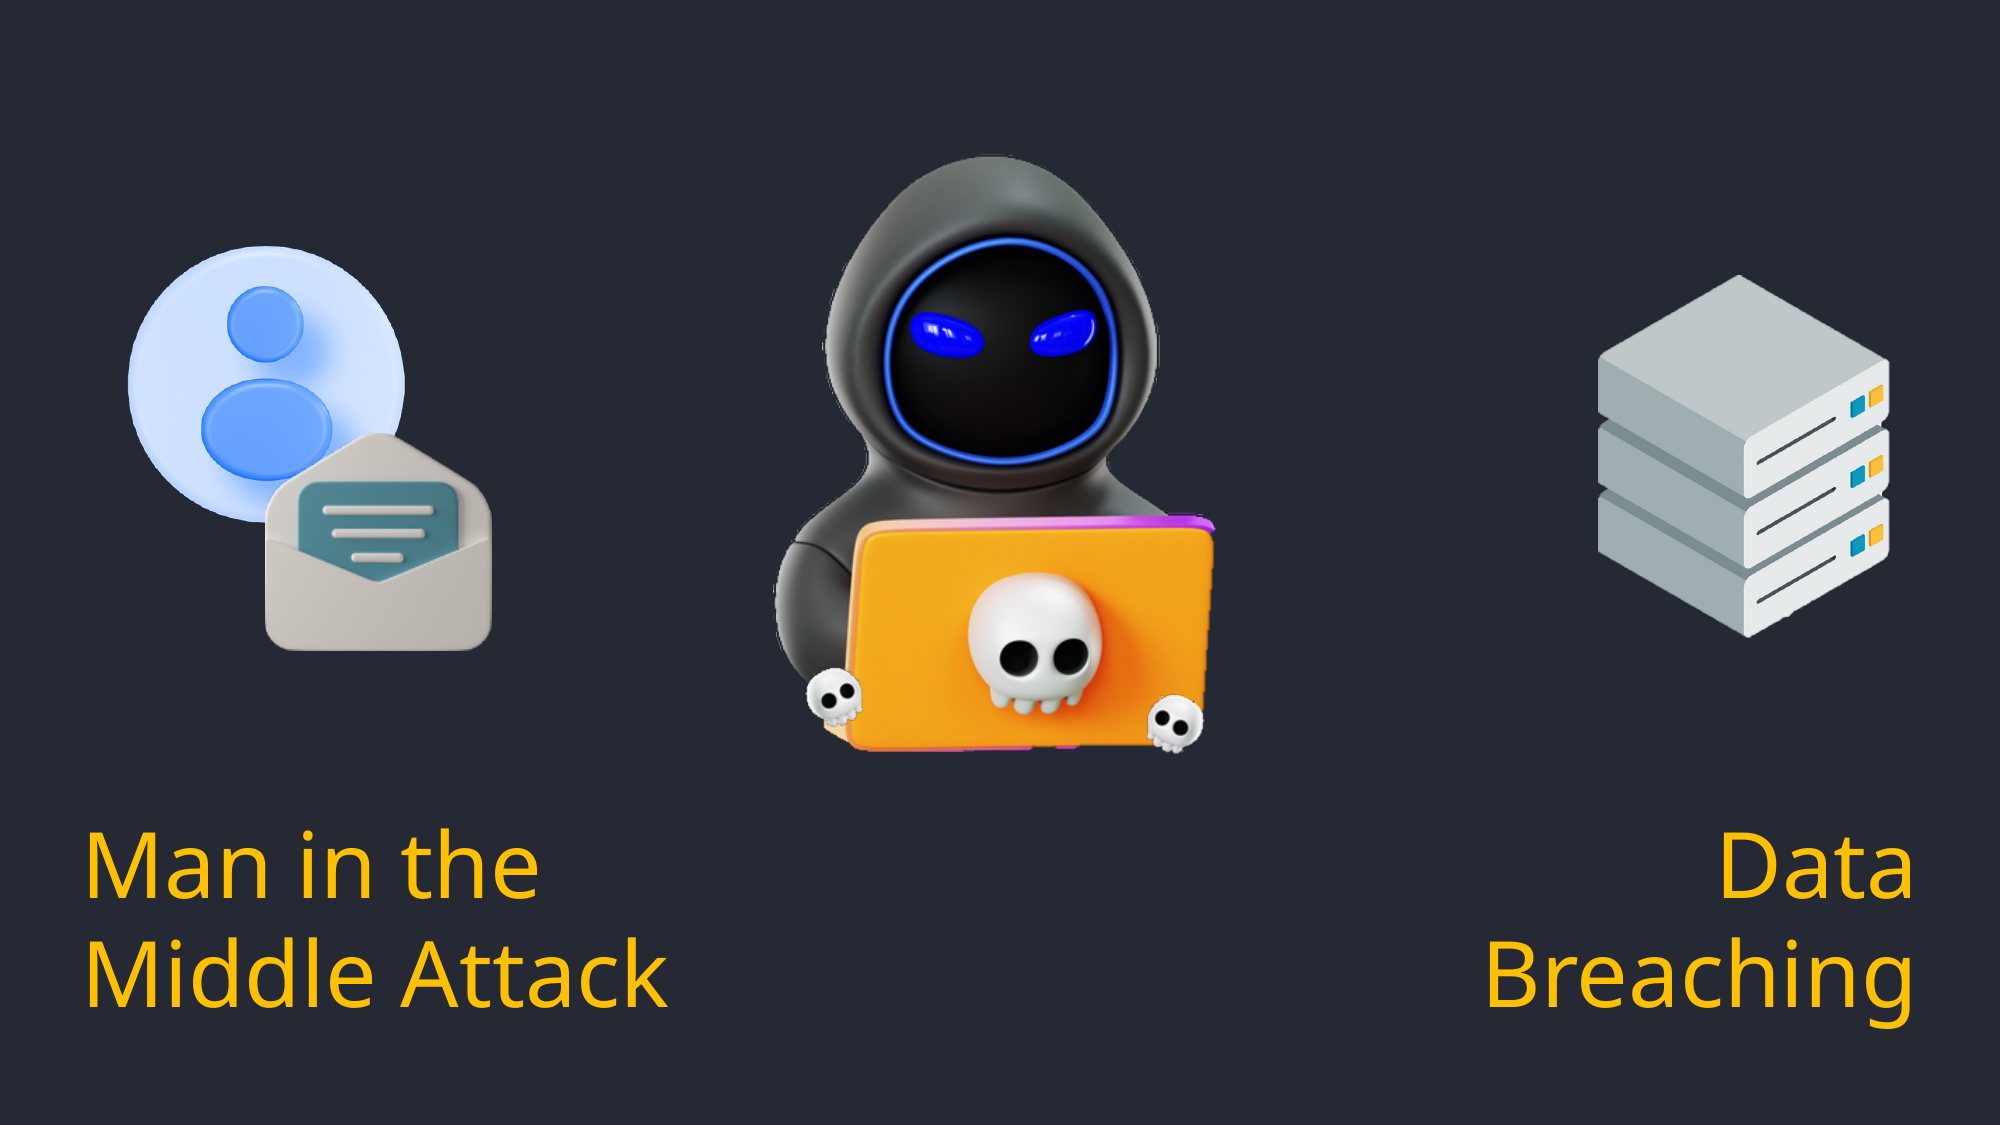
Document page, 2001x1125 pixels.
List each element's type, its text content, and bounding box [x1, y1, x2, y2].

text_box Man in the Middle Attack [66, 799, 783, 1034]
picture [682, 141, 1313, 784]
text_box Data Breaching [1371, 799, 1933, 1034]
picture [89, 206, 492, 651]
picture [1592, 243, 1901, 772]
